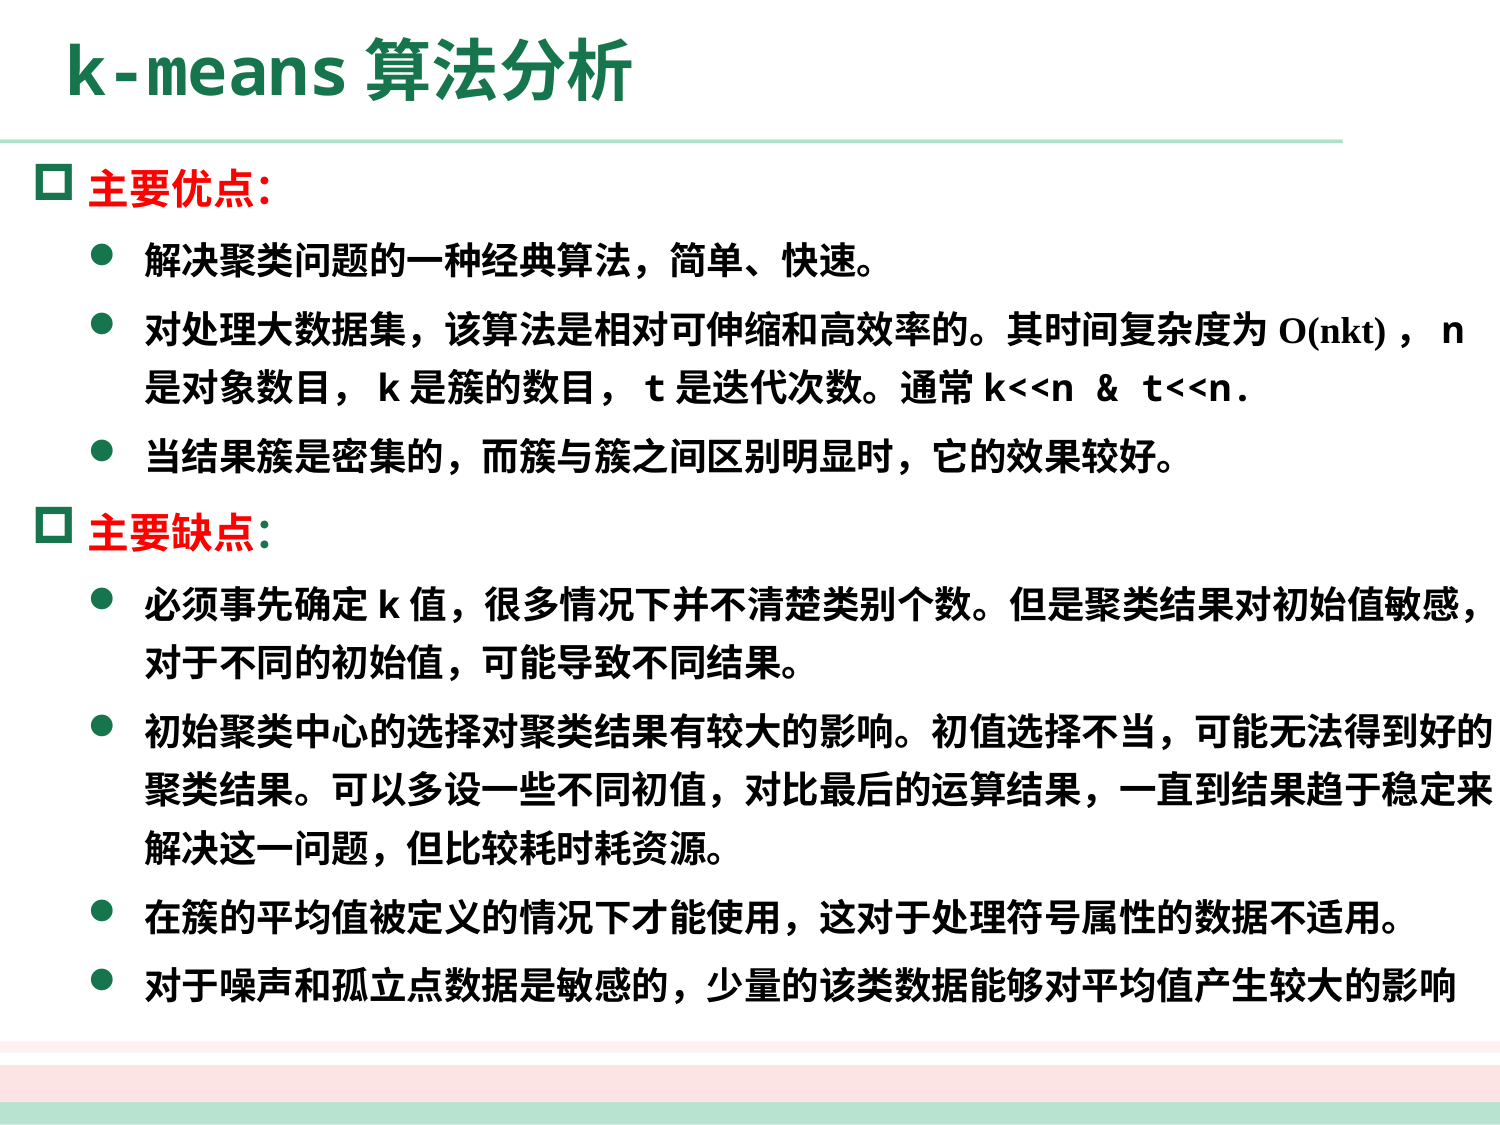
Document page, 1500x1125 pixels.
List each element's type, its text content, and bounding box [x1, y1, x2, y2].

title k-means算法分析 [51, 29, 1346, 118]
list 主要优点： 解决聚类问题的一种经典算法，简单、快速。 对处理大数据集，该算法是相对可伸缩和高效率的。其时间复杂度为O(nkt)，n是对象数目，k是簇的数目，t是迭代次数。通常k<<n & t<<n. 当结果簇是密集的，而簇与簇之间区别明显时，它的效果较好。 主要缺点： 必须事先确定k值，很多情况下并不清楚类别个数。但是聚类结果对初始值敏感，对于不同的初始值，可能导致不同结果。 初始聚类中心的选择对聚类结果有较大的影响。初值选择不当，可能无法得到好的聚类结果。可以多设一些不同初值，对比最后的运算结果，一直到结果趋于稳定来解决这一问题，但比较耗时耗资源。 在簇的平均值被定义的情况下才能使用，这对于处理符号属性的数据不适用。 对于噪声和孤立点数据是敏感的，少量的该类数据能够对平均值产生较大的影响 [16, 147, 1500, 786]
picture [0, 0, 1500, 1125]
